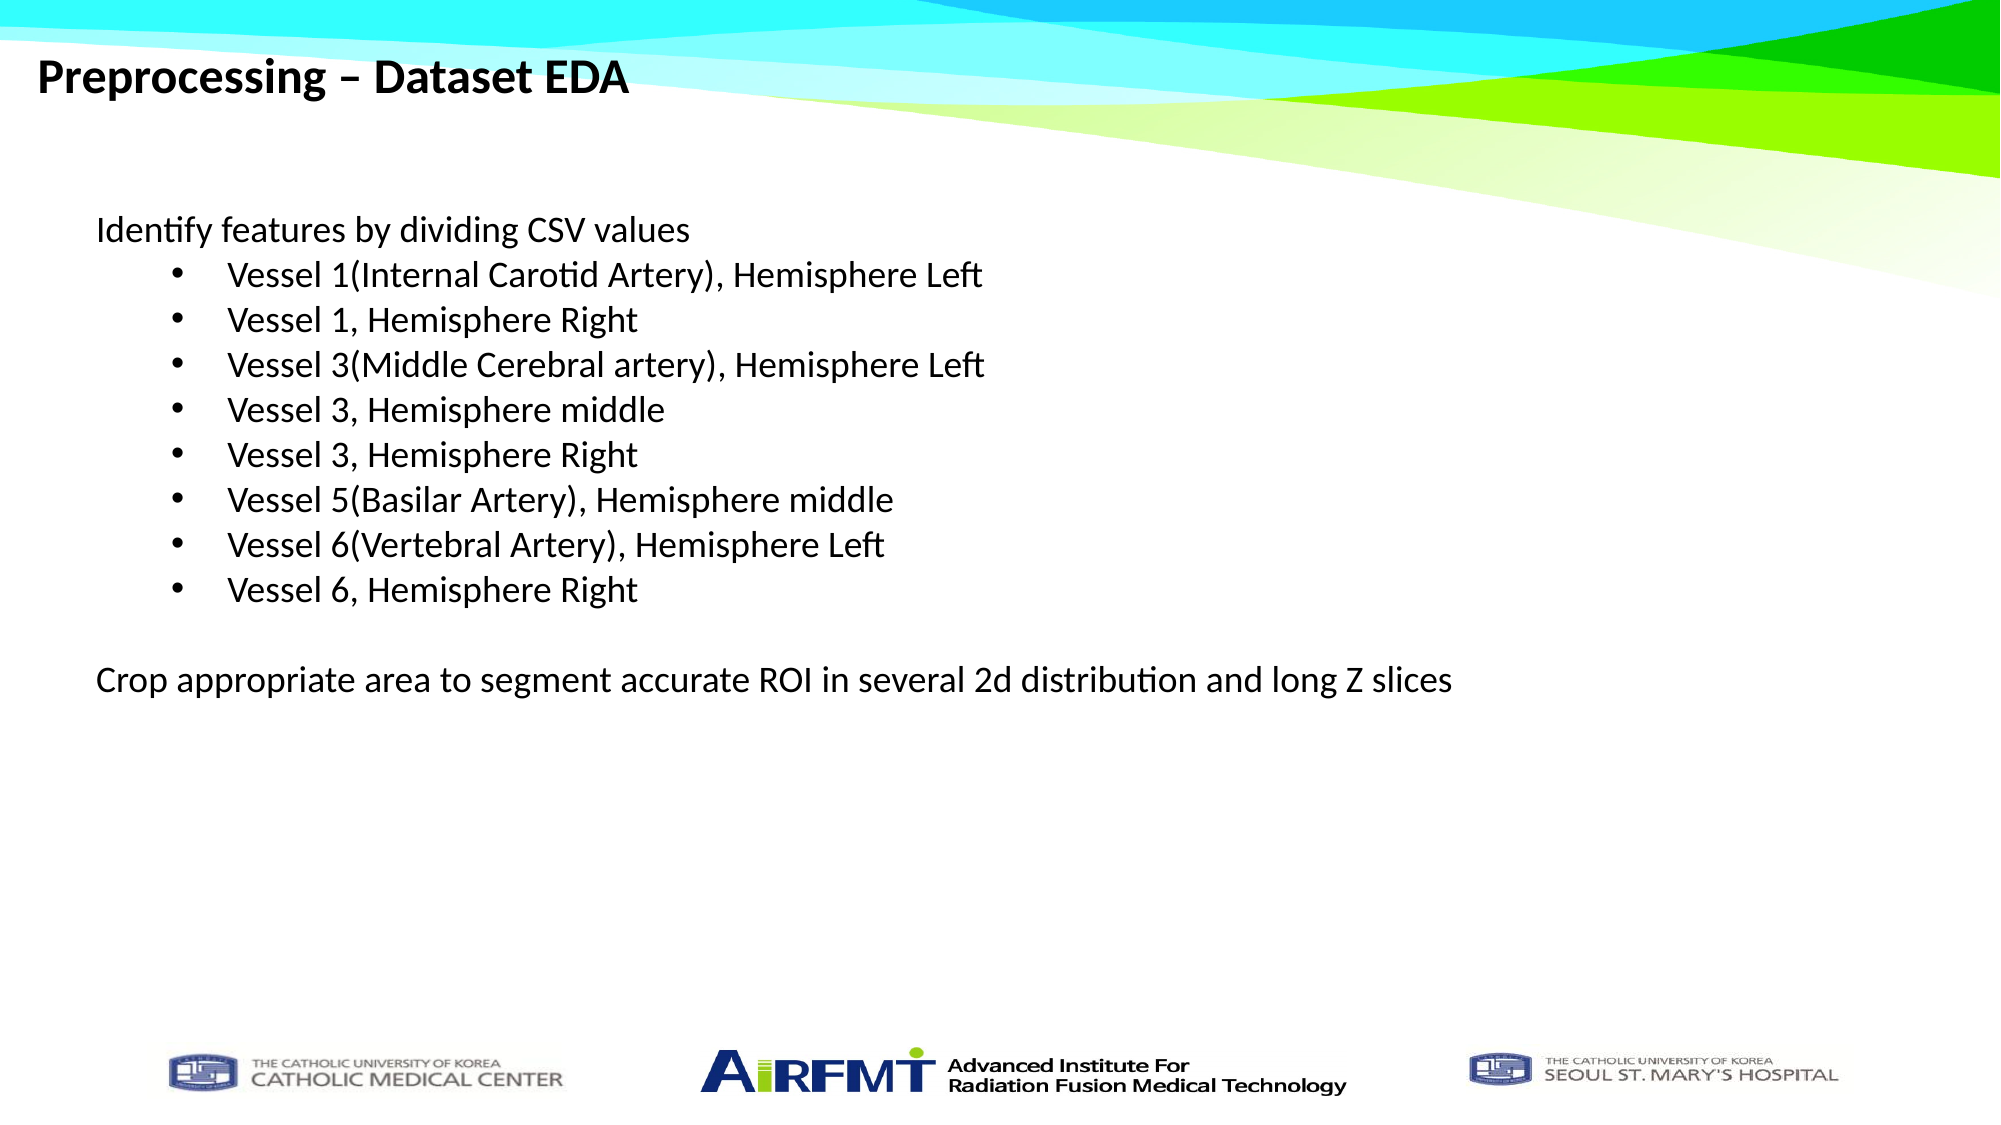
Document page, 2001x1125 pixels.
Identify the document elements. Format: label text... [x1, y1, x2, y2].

text_box Preprocessing – Dataset EDA [22, 22, 1748, 134]
text_box Identify features by dividing CSV values Vessel 1(Internal Carotid Artery), Hemisphere Left Vessel 1, Hemisphere Right Vessel 3(Middle Cerebral artery), Hemisphere Left Vessel 3, Hemisphere middle Vessel 3, Hemisphere Right Vessel 5(Basilar Artery), Hemisphere middle Vessel 6(Vertebral Artery), Hemisphere Left Vessel 6, Hemisphere Right Crop appropriate area to segment accurate ROI in several 2d distribution and long Z slices [81, 197, 1879, 708]
picture [700, 1047, 1347, 1096]
picture [147, 1042, 568, 1099]
picture [0, 0, 2000, 298]
picture [1430, 1044, 1864, 1094]
